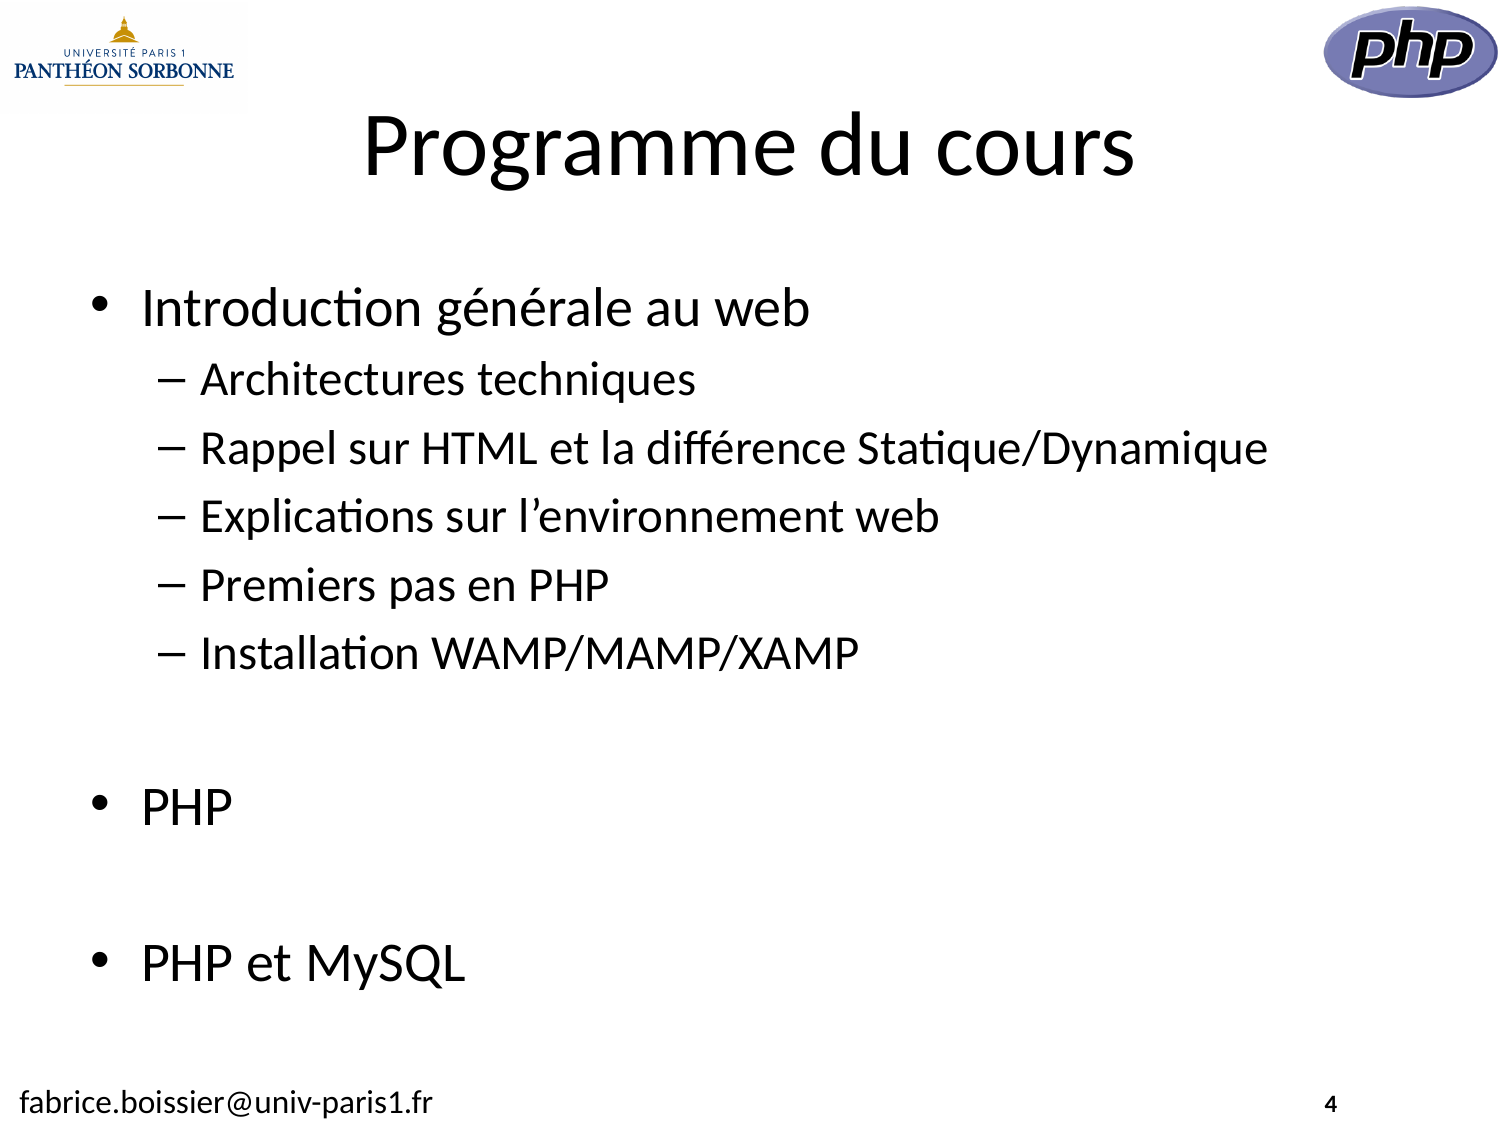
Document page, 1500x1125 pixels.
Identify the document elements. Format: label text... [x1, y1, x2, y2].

list Introduction générale au web Architectures techniques Rappel sur HTML et la différence Statique/Dynamique Explications sur l’environnement web Premiers pas en PHP Installation WAMP/MAMP/XAMP PHP PHP et MySQL [75, 262, 1425, 1005]
picture [0, 2, 248, 114]
slide_number 4 [1156, 1072, 1500, 1125]
title Programme du cours [75, 45, 1425, 233]
picture [1321, 0, 1500, 119]
